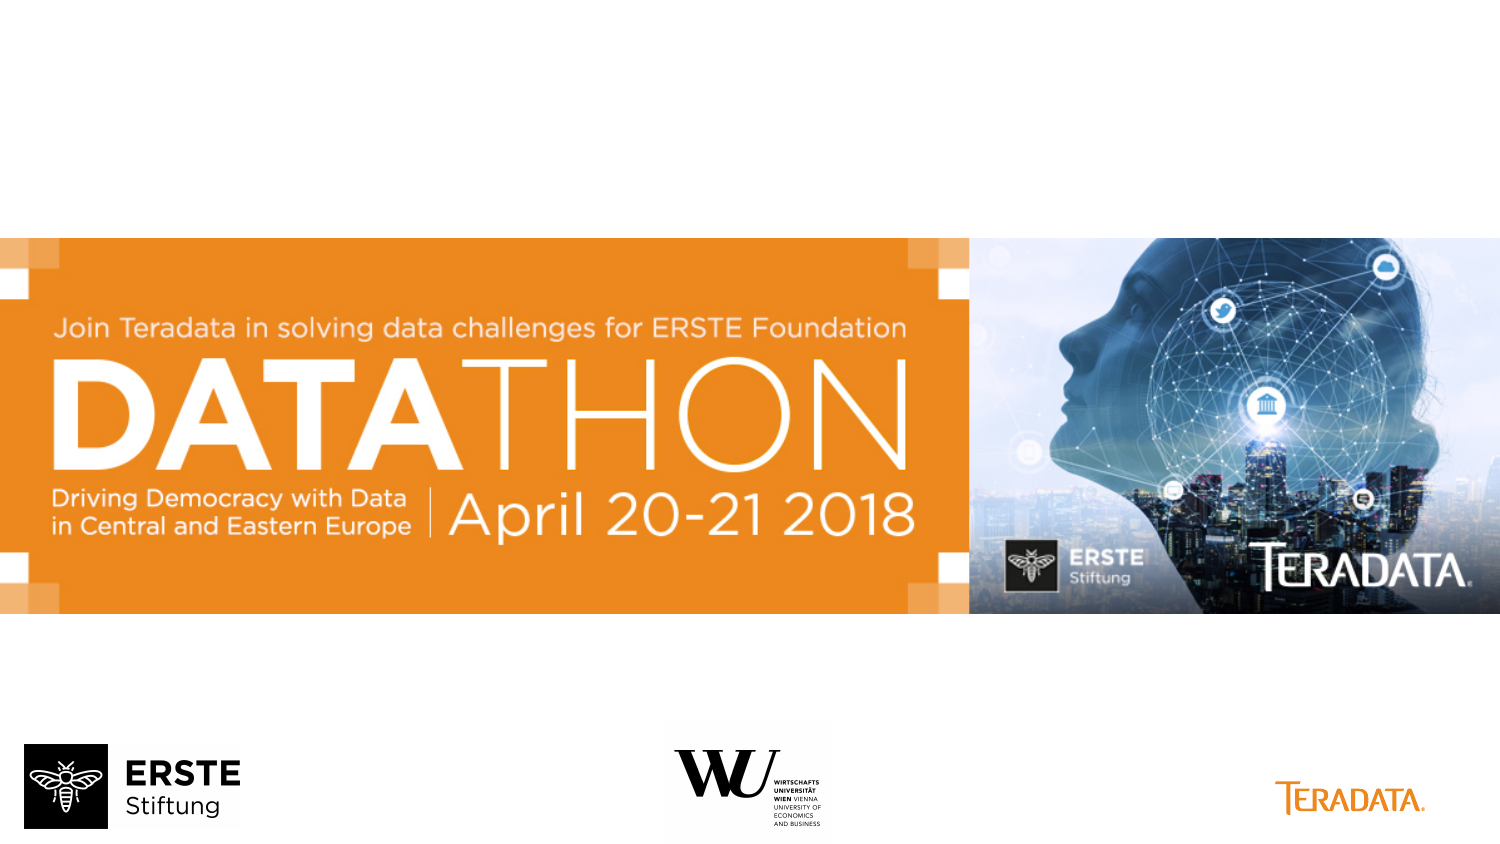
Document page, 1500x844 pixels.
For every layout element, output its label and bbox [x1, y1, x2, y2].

picture [665, 717, 834, 844]
picture [23, 744, 240, 829]
picture [0, 237, 1500, 614]
